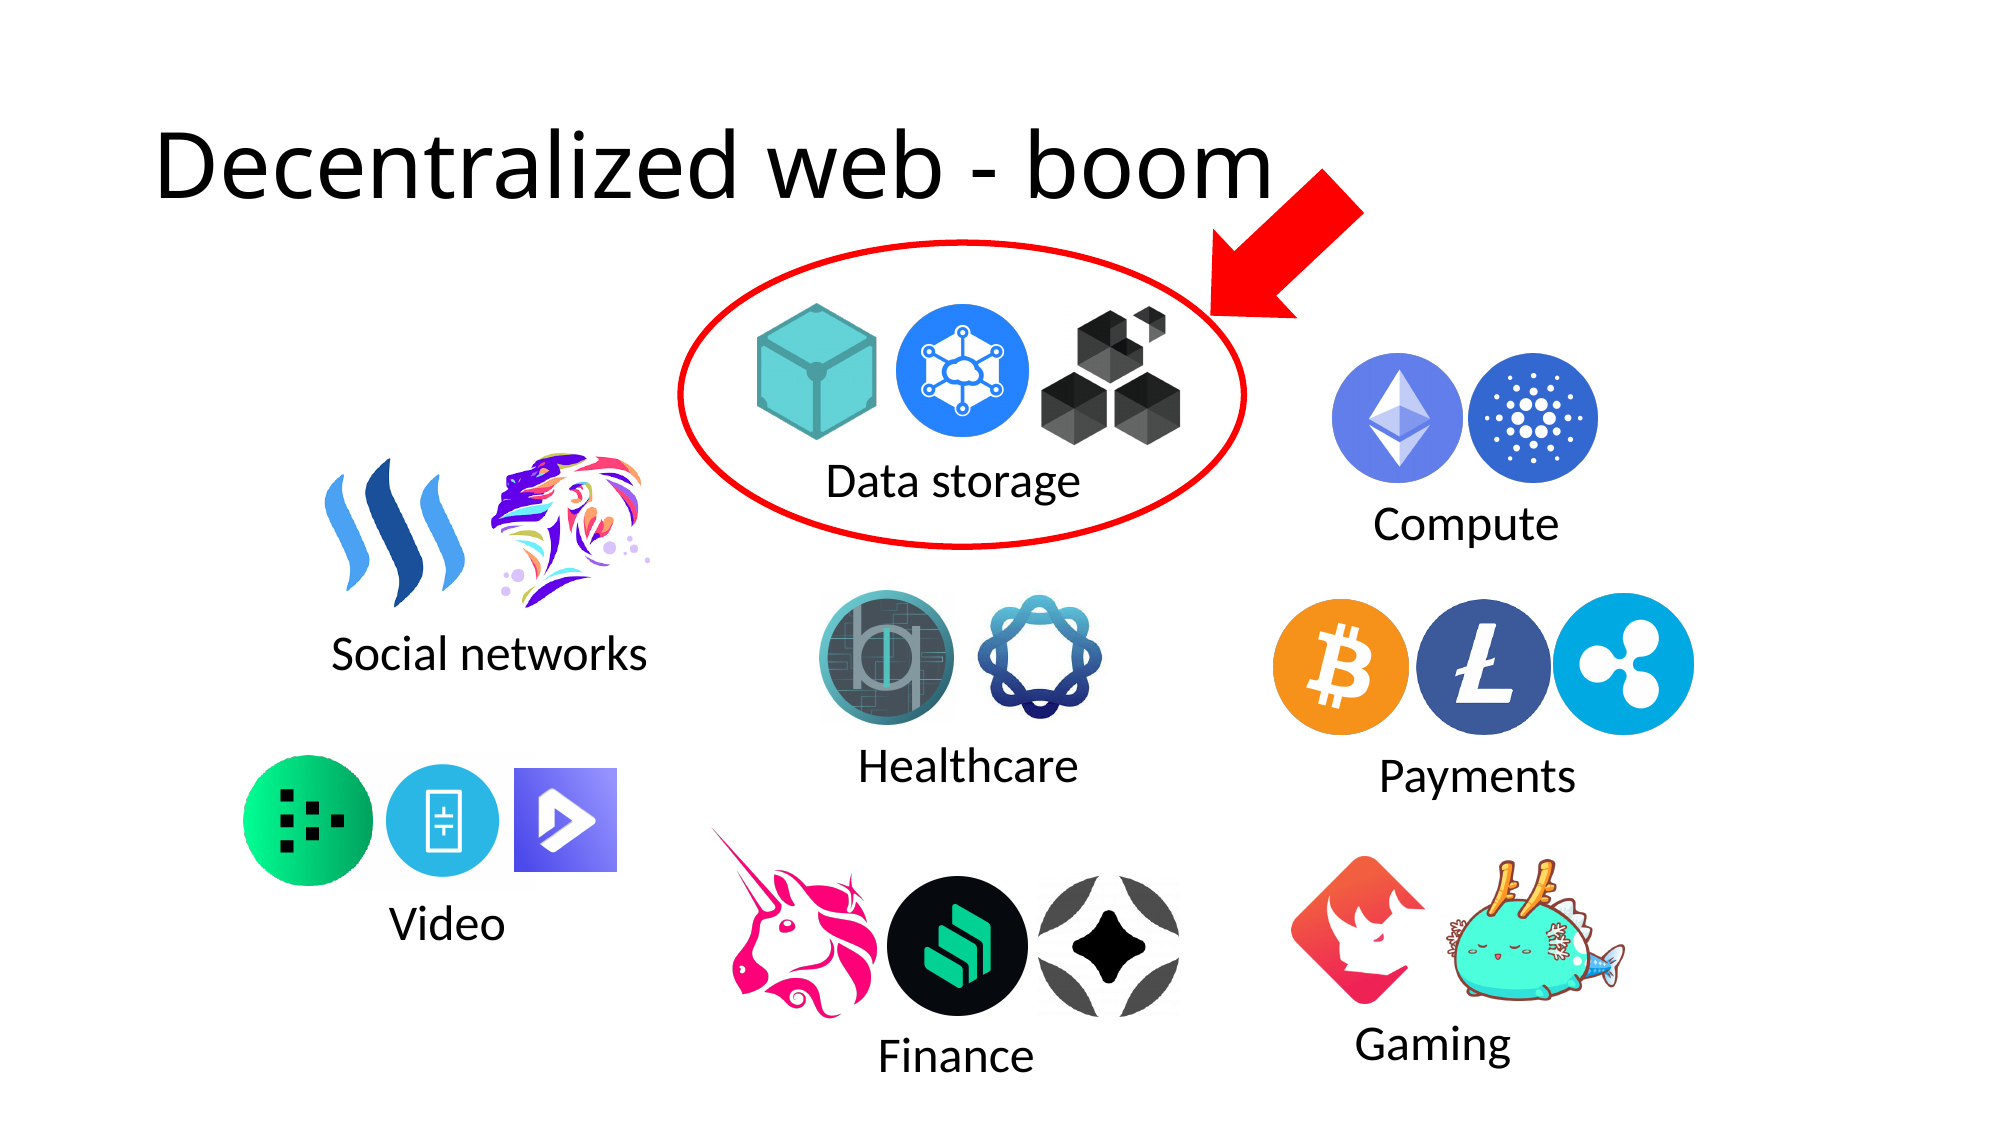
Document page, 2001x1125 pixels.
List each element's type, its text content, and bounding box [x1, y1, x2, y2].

text_box Social networks [316, 613, 664, 688]
text_box [679, 241, 1245, 548]
picture [1332, 353, 1463, 483]
picture [697, 827, 1028, 1053]
picture [1553, 593, 1611, 651]
picture [1038, 876, 1179, 1017]
text_box [1210, 168, 1365, 319]
text_box Compute [1358, 483, 1576, 558]
picture [1415, 599, 1551, 735]
picture [314, 452, 475, 613]
picture [1273, 599, 1409, 735]
picture [1273, 845, 1443, 1015]
text_box Healthcare [843, 724, 1095, 800]
title Decentralized web - boom [137, 59, 1863, 278]
picture [1467, 353, 1598, 483]
picture [971, 590, 1107, 725]
picture [748, 303, 887, 450]
picture [1580, 620, 1658, 708]
picture [1553, 677, 1610, 735]
text_box Gaming [1339, 1002, 1527, 1078]
picture [1446, 859, 1625, 1001]
picture [1037, 304, 1182, 449]
text_box Finance [863, 1014, 1051, 1090]
picture [1637, 678, 1694, 735]
picture [819, 590, 954, 725]
text_box Payments [1364, 734, 1603, 810]
picture [896, 304, 1029, 437]
picture [243, 750, 617, 891]
picture [489, 451, 650, 608]
picture [1637, 593, 1694, 650]
text_box Video [373, 891, 521, 958]
